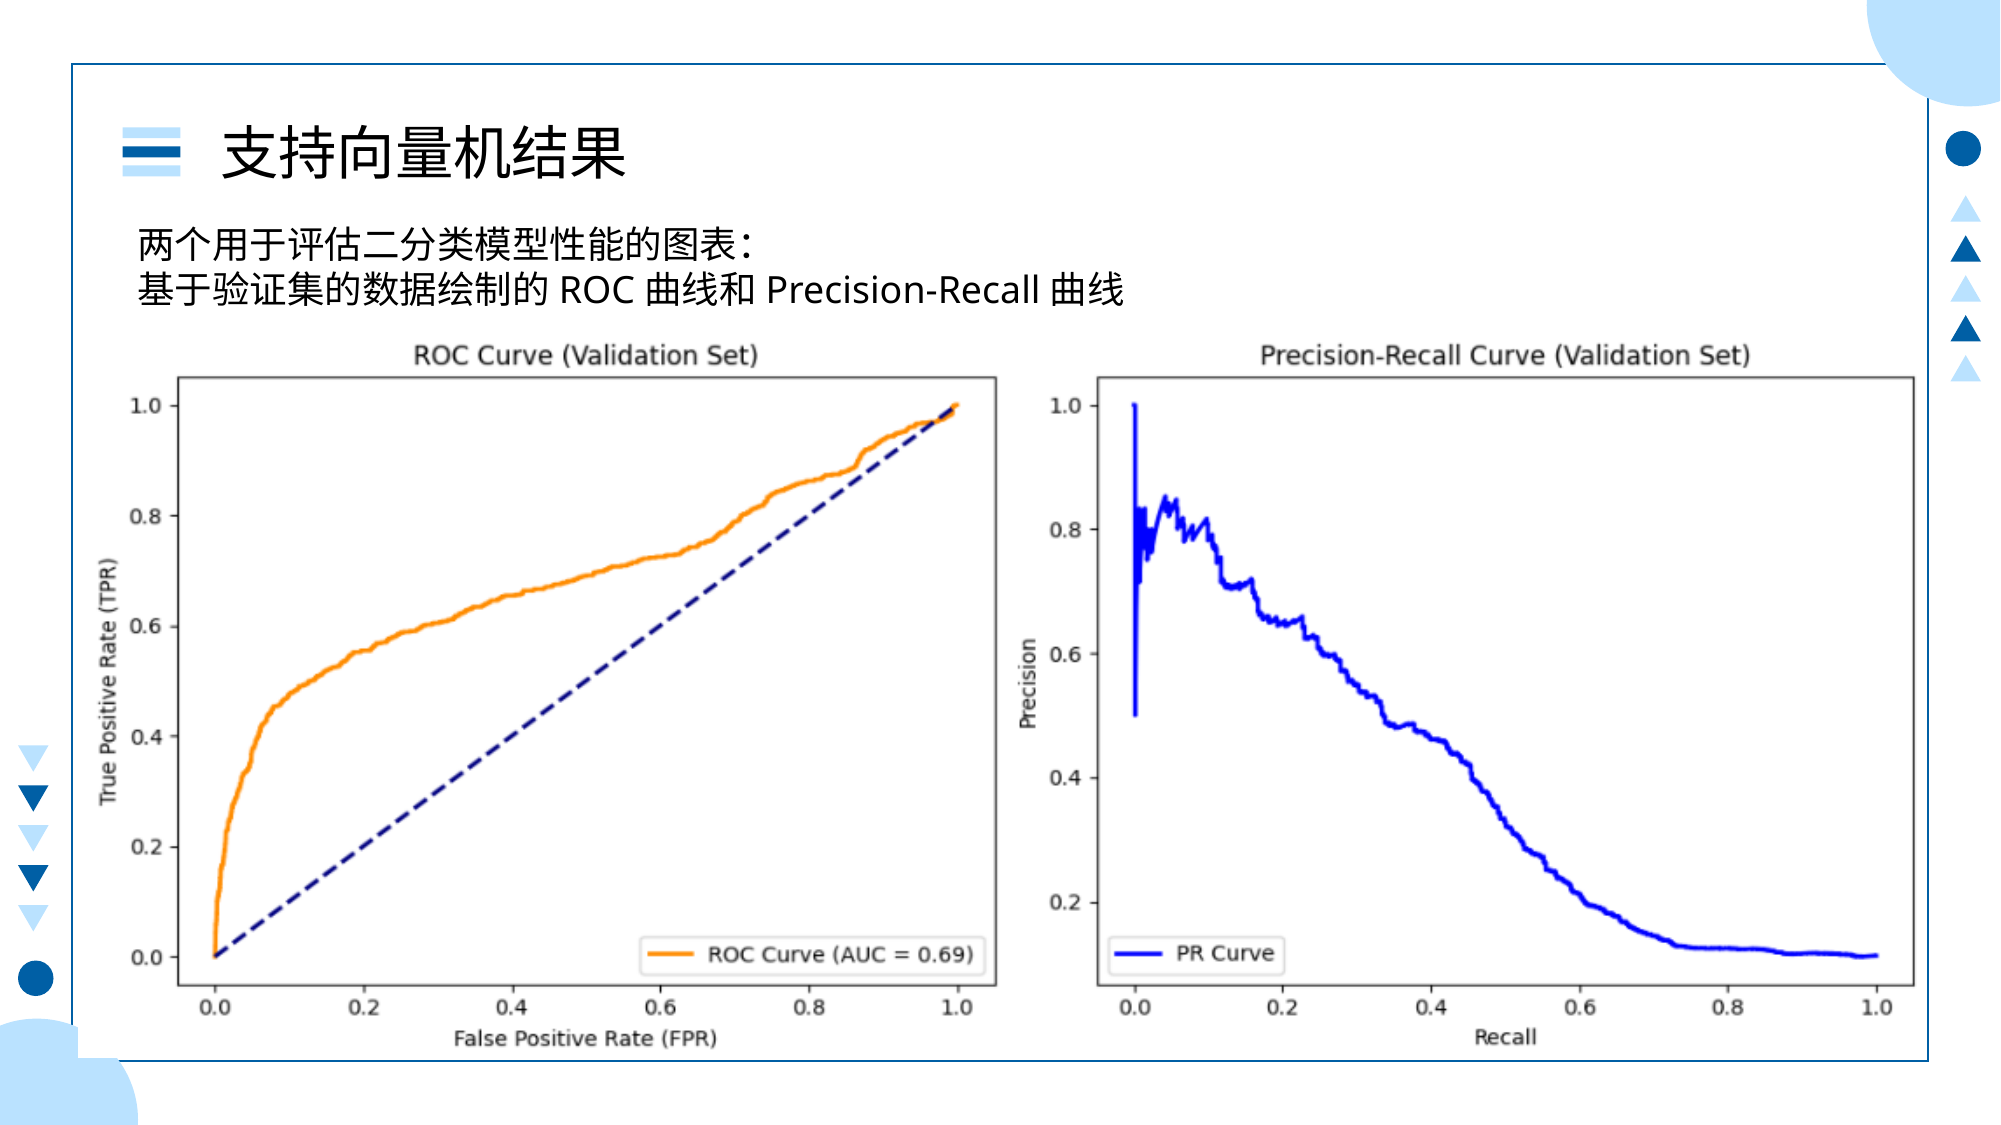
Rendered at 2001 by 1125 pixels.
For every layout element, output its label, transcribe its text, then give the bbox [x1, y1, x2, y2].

text_box 两个用于评估二分类模型性能的图表： 基于验证集的数据绘制的ROC曲线和Precision-Recall曲线 [122, 213, 1330, 275]
picture [78, 331, 1922, 1058]
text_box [122, 127, 181, 177]
text_box 支持向量机结果 [220, 116, 761, 187]
